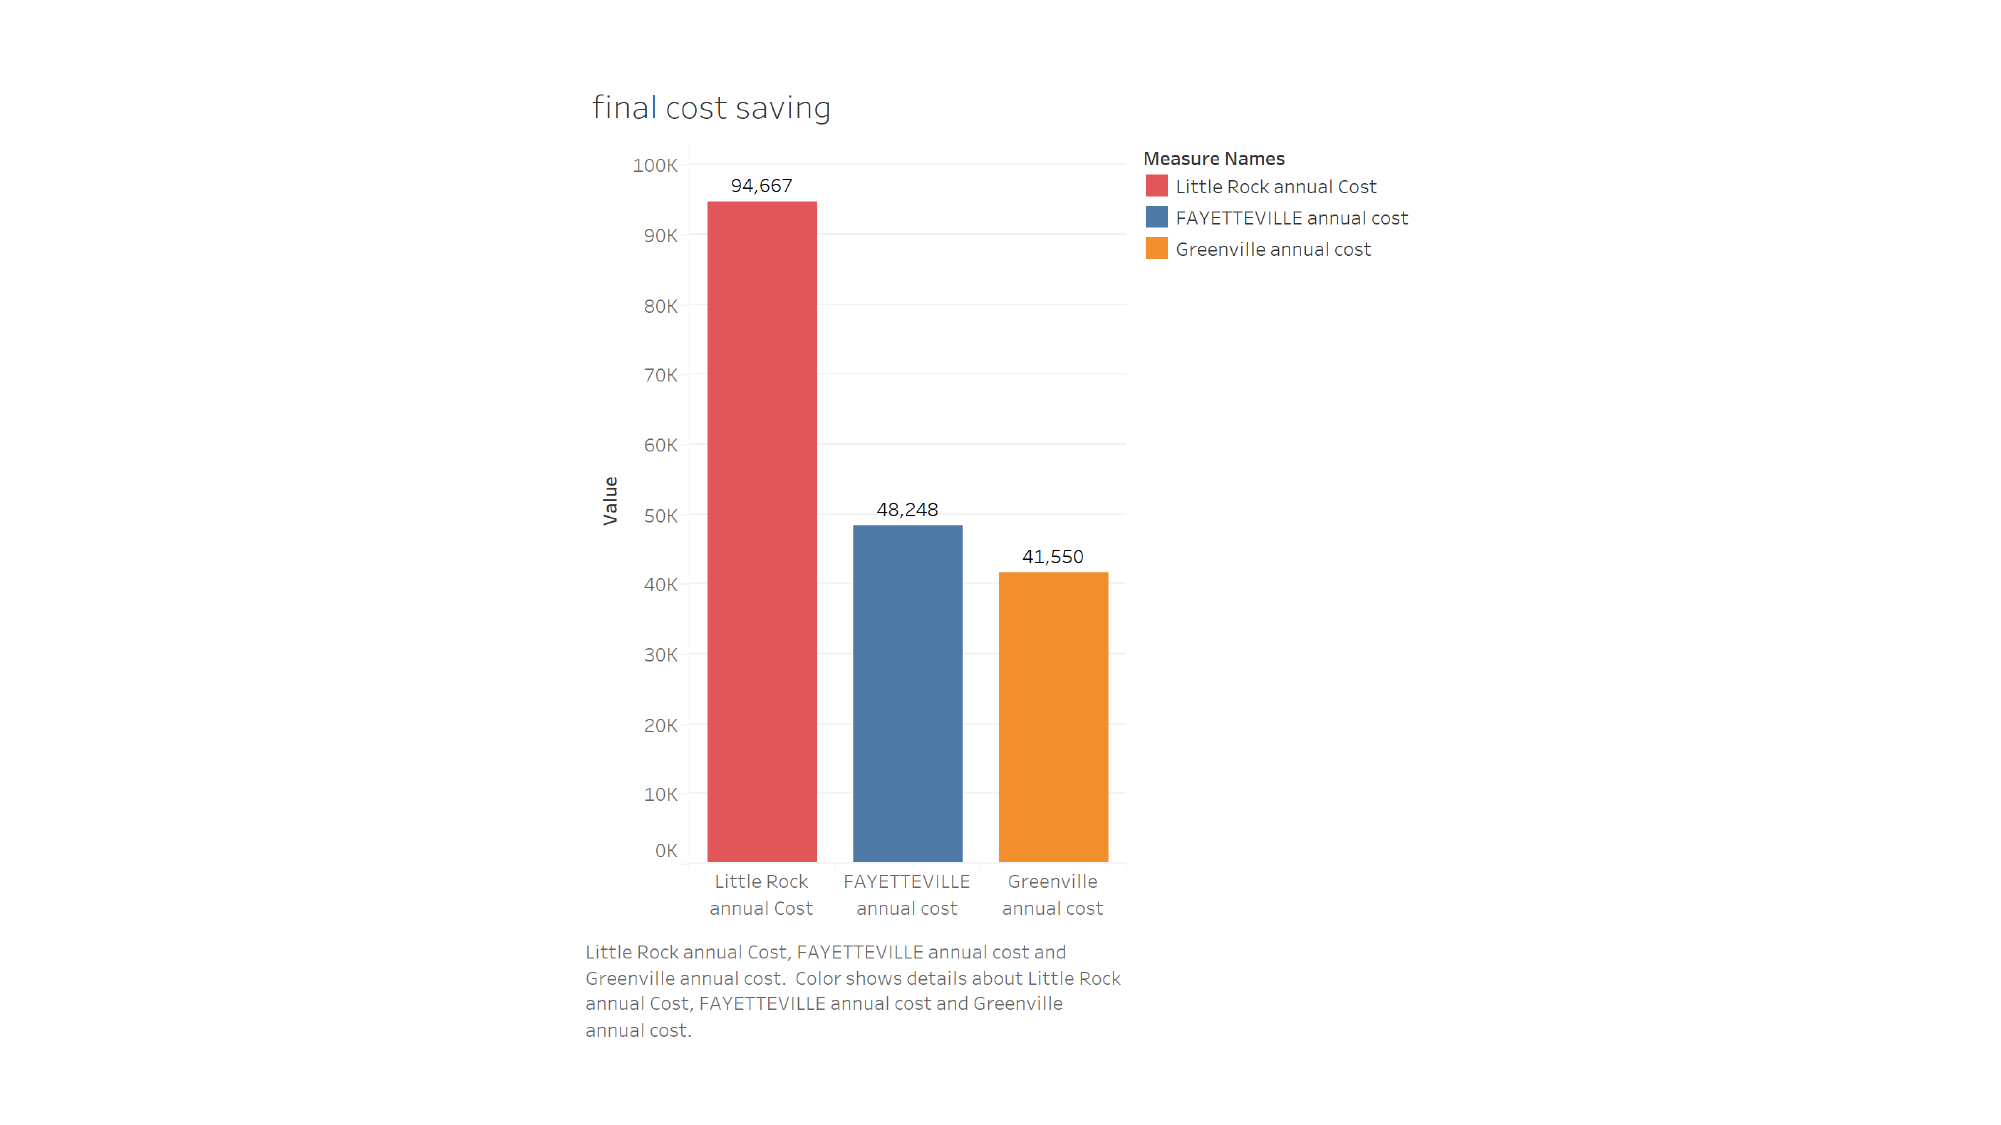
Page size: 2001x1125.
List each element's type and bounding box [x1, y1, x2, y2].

picture [585, 74, 1415, 1044]
